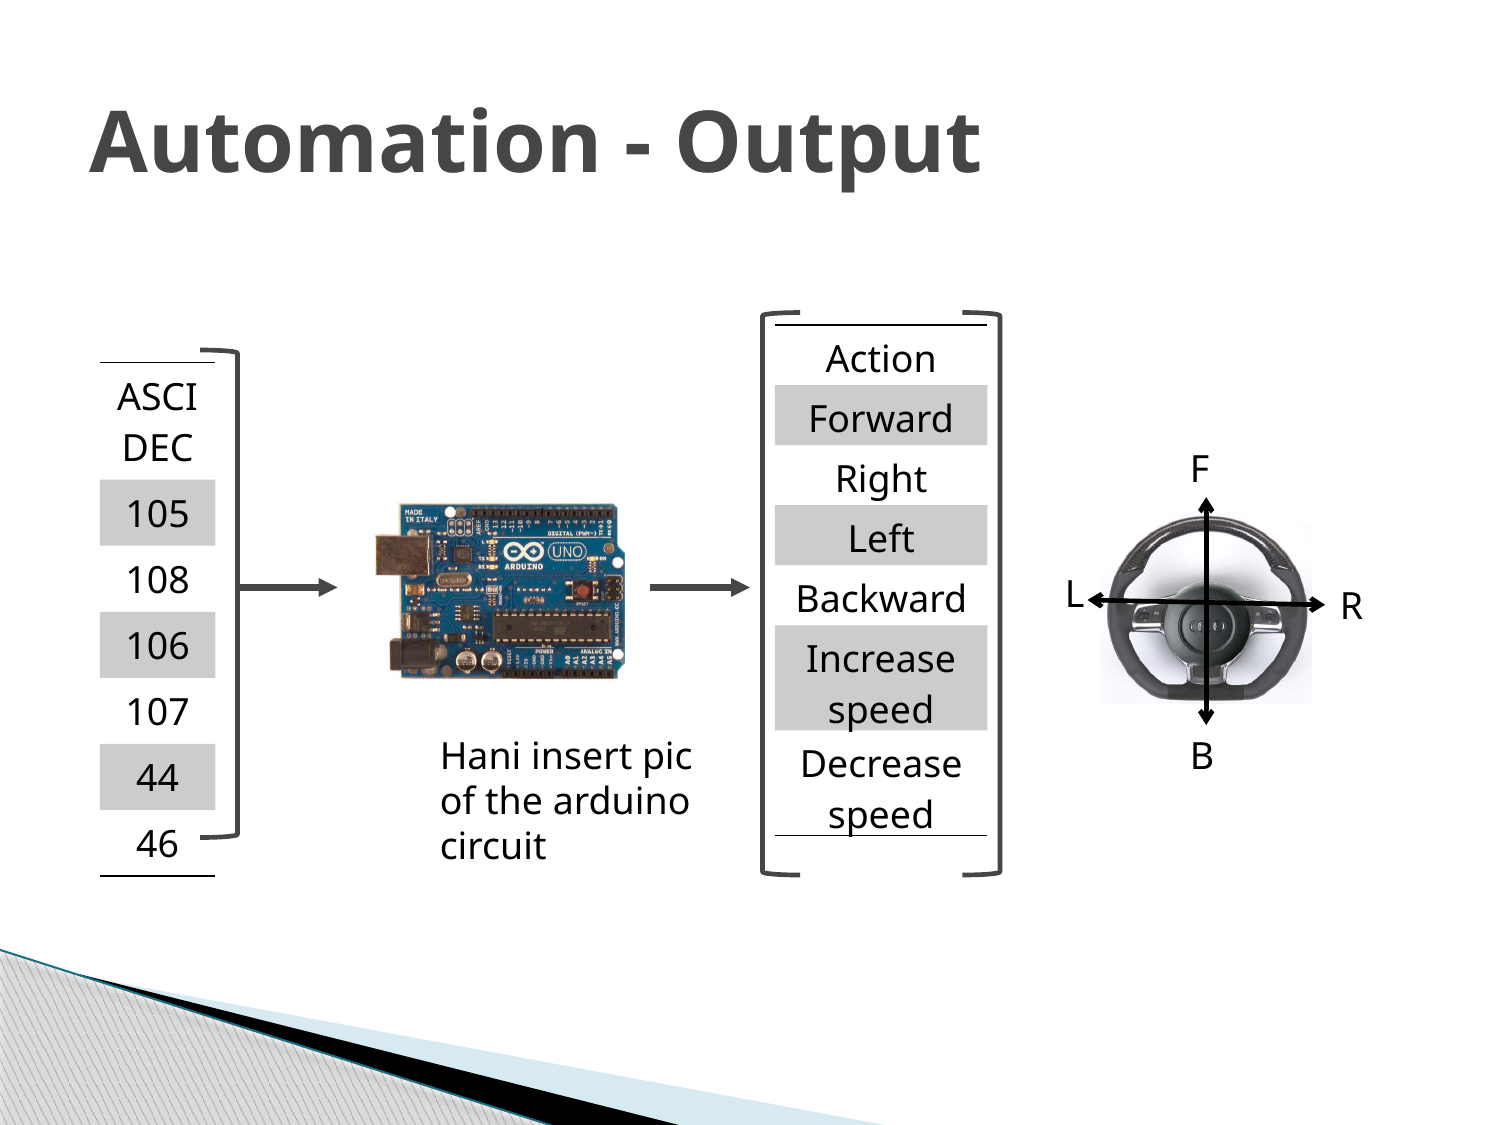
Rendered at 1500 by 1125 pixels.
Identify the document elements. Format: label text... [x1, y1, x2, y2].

table_cell 106 [100, 612, 200, 678]
table_cell Decrease speed [801, 730, 962, 835]
table_header Action [801, 326, 962, 385]
table_cell Right [801, 445, 962, 505]
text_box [1049, 437, 1388, 786]
table_cell Increase speed [801, 625, 962, 730]
title Automation - Output [75, 45, 1425, 233]
table_cell 46 [100, 810, 215, 875]
text_box [962, 311, 1001, 876]
table_cell 44 [100, 744, 200, 810]
text_box [200, 349, 239, 839]
table_cell 107 [100, 678, 200, 744]
table_cell Forward [801, 385, 962, 445]
table_cell Left [801, 505, 962, 565]
picture [374, 487, 626, 688]
table_cell 105 [100, 480, 200, 546]
table_cell Backward [801, 565, 962, 625]
text_box [761, 311, 801, 876]
table_cell 108 [100, 546, 200, 612]
text_box Hani insert pic of the arduino circuit [424, 724, 725, 875]
table_header ASCI DEC [100, 363, 200, 480]
